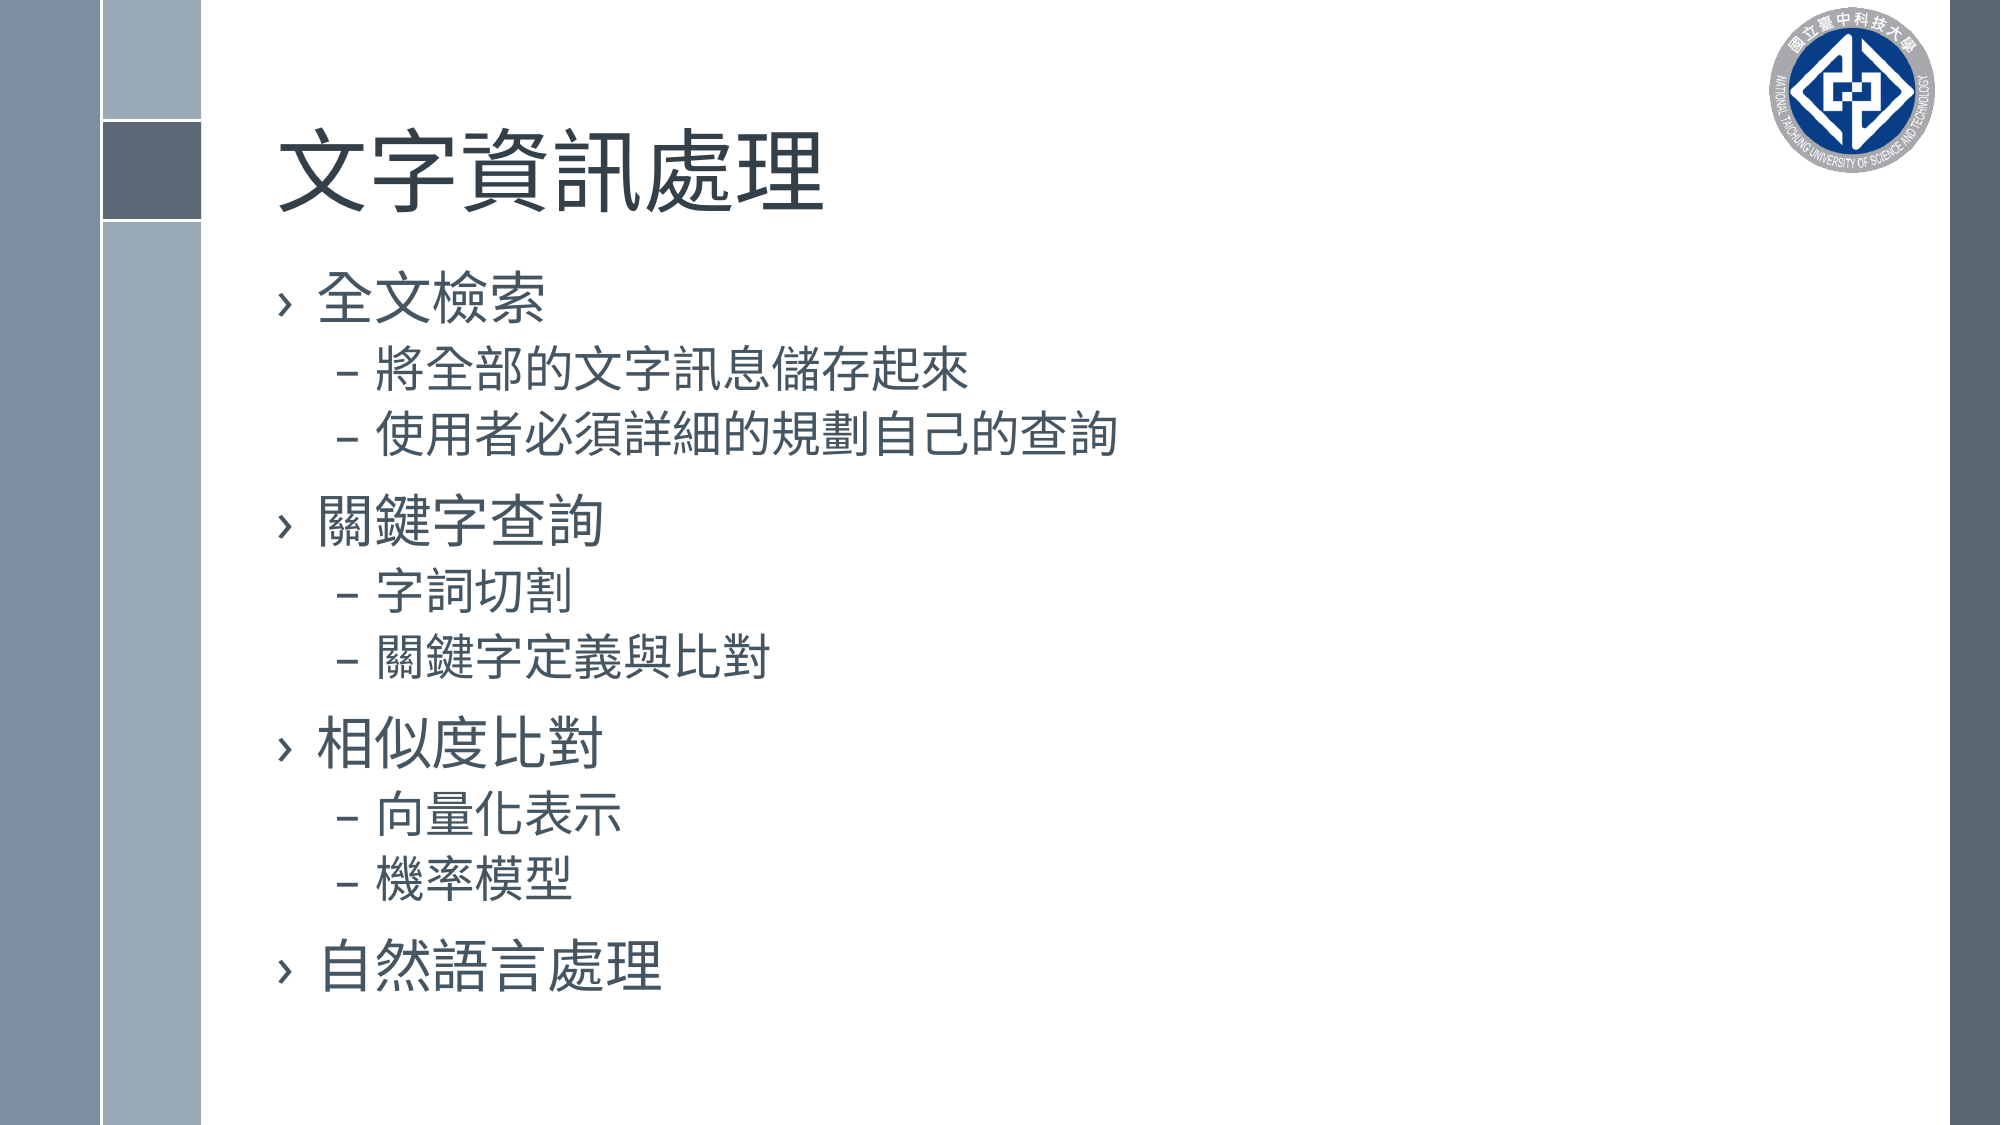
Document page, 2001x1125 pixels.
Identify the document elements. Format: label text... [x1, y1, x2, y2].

list 全文檢索 將全部的文字訊息儲存起來 使用者必須詳細的規劃自己的查詢 關鍵字查詢 字詞切割 關鍵字定義與比對 相似度比對 向量化表示 機率模型 自然語言處理 [261, 262, 1867, 1013]
picture [1769, 7, 1935, 173]
title 文字資訊處理 [261, 29, 1867, 233]
